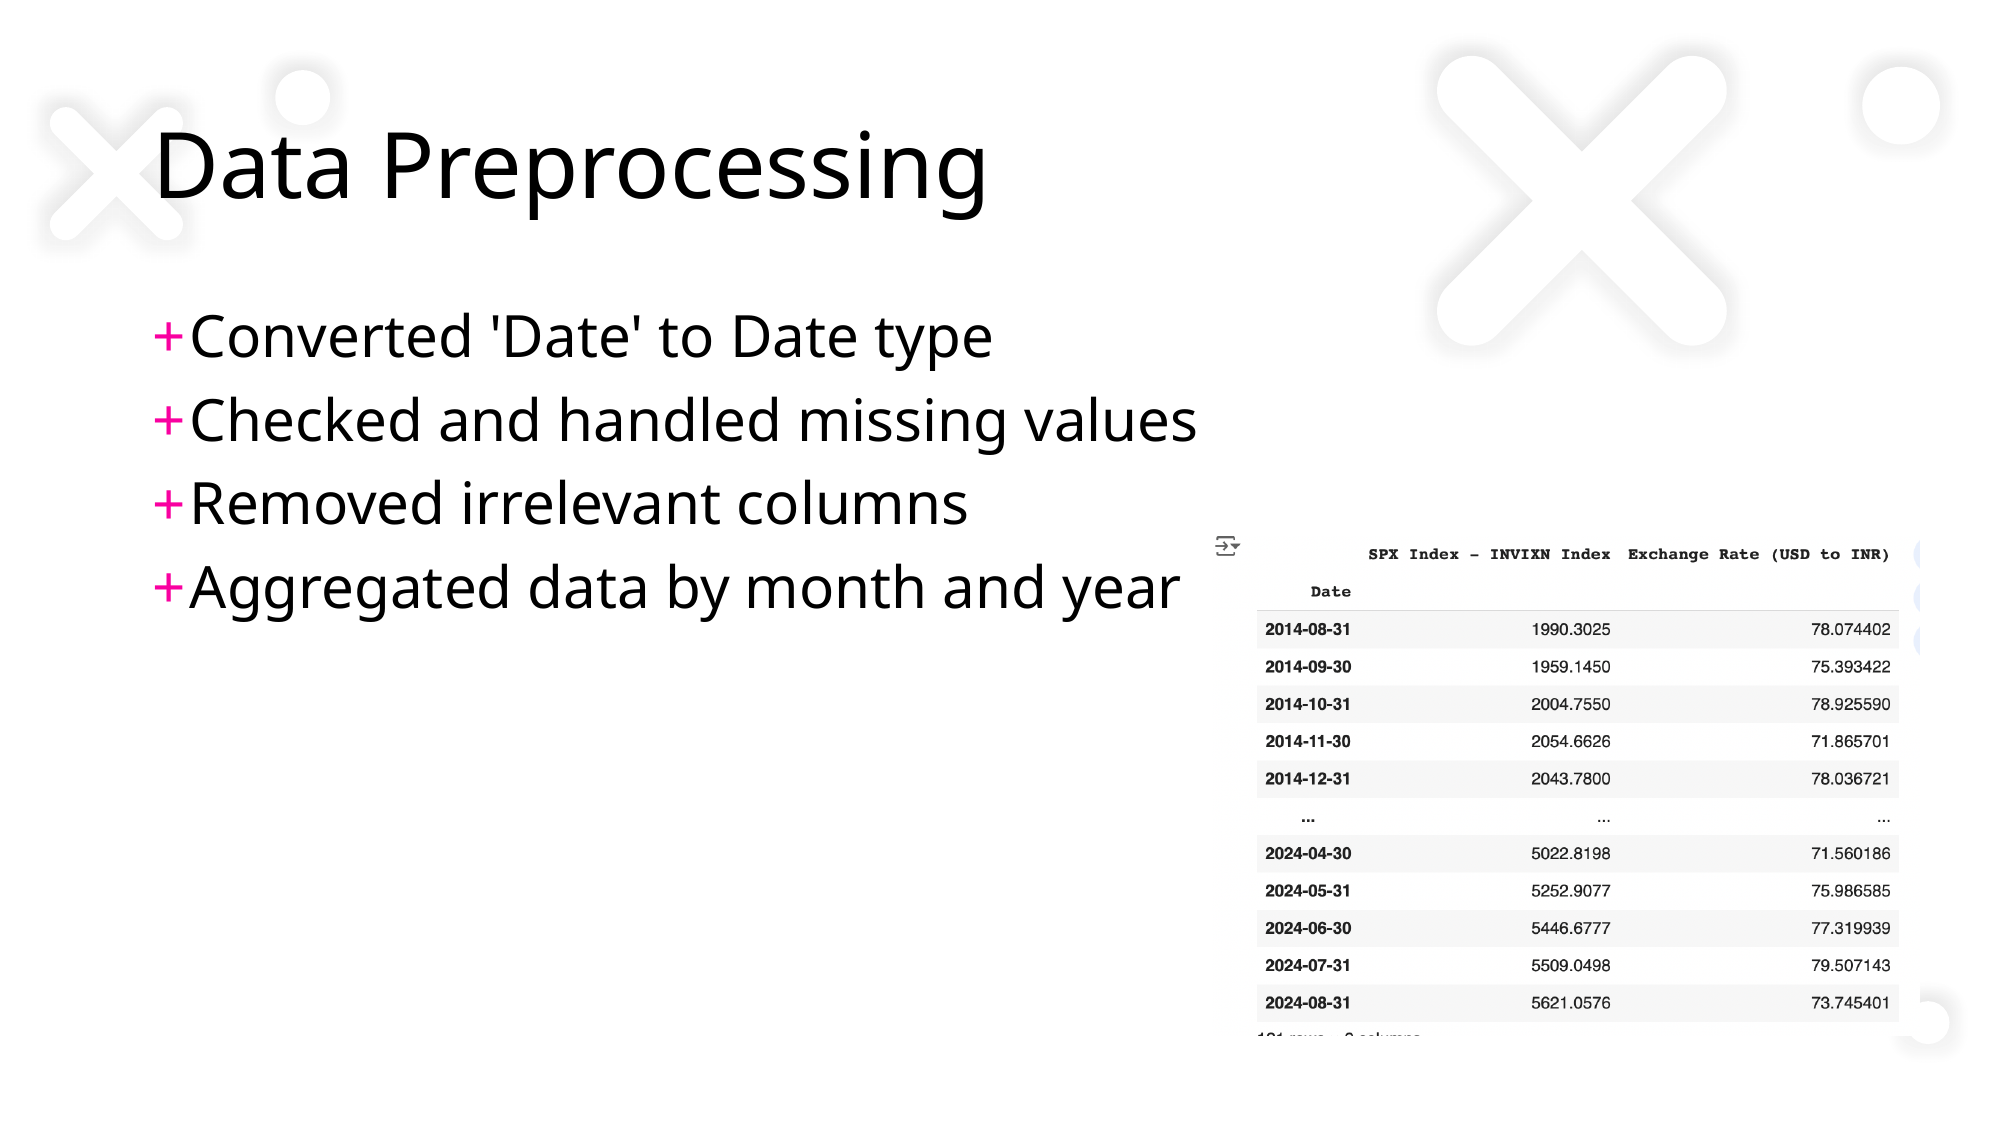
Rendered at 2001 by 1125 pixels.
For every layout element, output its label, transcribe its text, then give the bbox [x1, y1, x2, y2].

list Converted 'Date' to Date type Checked and handled missing values Removed irrelevant columns Aggregated data by month and year [137, 299, 1863, 1014]
title Data Preprocessing [137, 59, 1863, 278]
picture [1212, 536, 1920, 1036]
